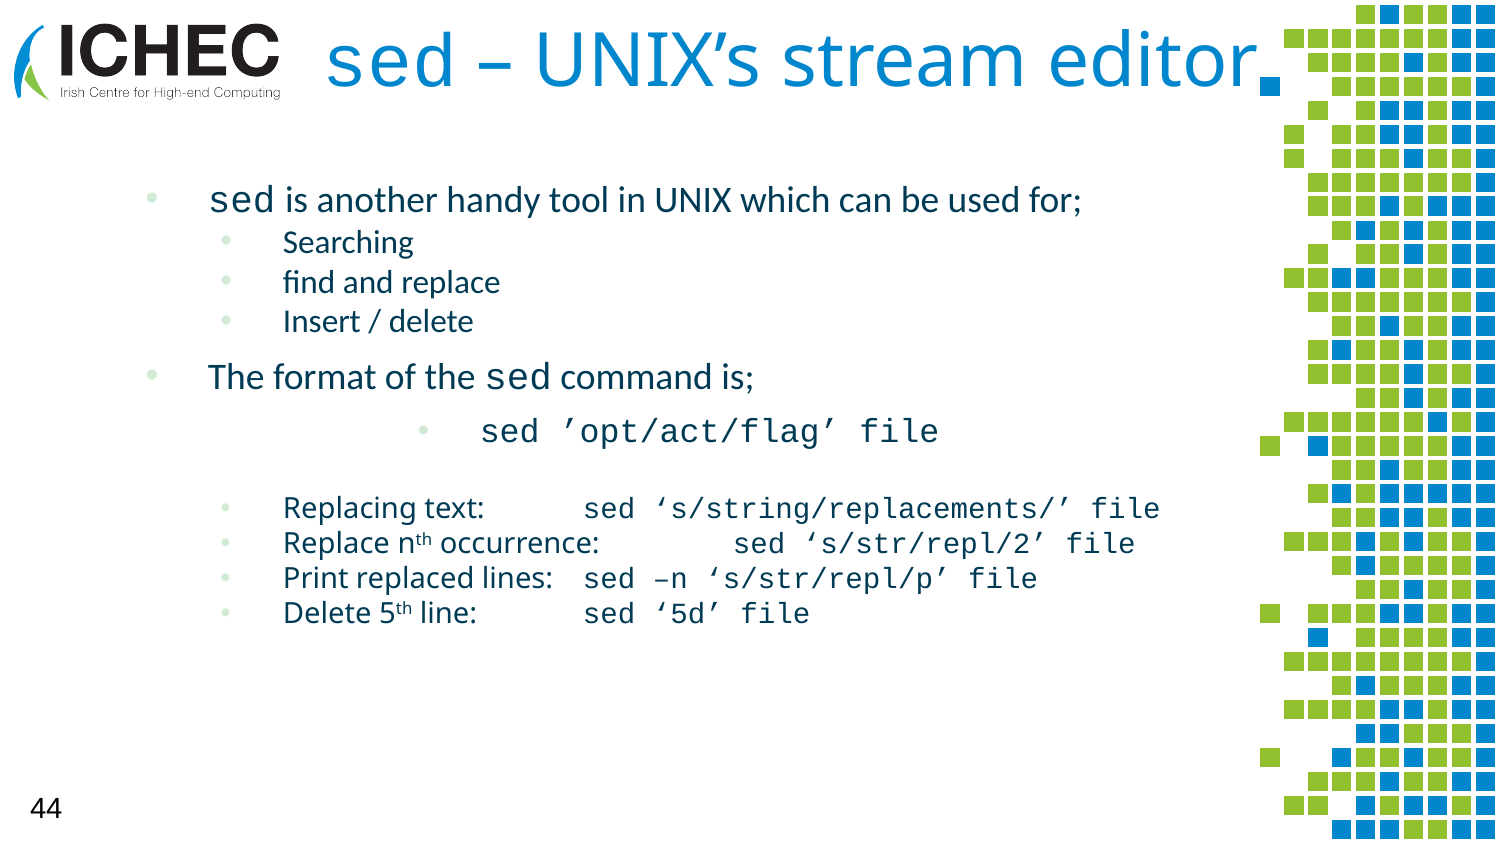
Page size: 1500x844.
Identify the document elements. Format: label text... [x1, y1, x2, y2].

title sed – UNIX’s stream editor [307, 0, 1417, 116]
slide_number 44 [15, 774, 105, 839]
picture [0, 4, 307, 117]
list sed is another handy tool in UNIX which can be used for; Searching find and replace Insert / delete The format of the sed command is; sed ’opt/act/flag’ file Replacing text: sed ‘s/string/replacements/’ file Replace nth occurrence: sed ‘s/str/repl/2’ file Print replaced lines: sed –n ‘s/str/repl/p’ file Delete 5th line: sed ‘5d’ file [117, 159, 1227, 774]
